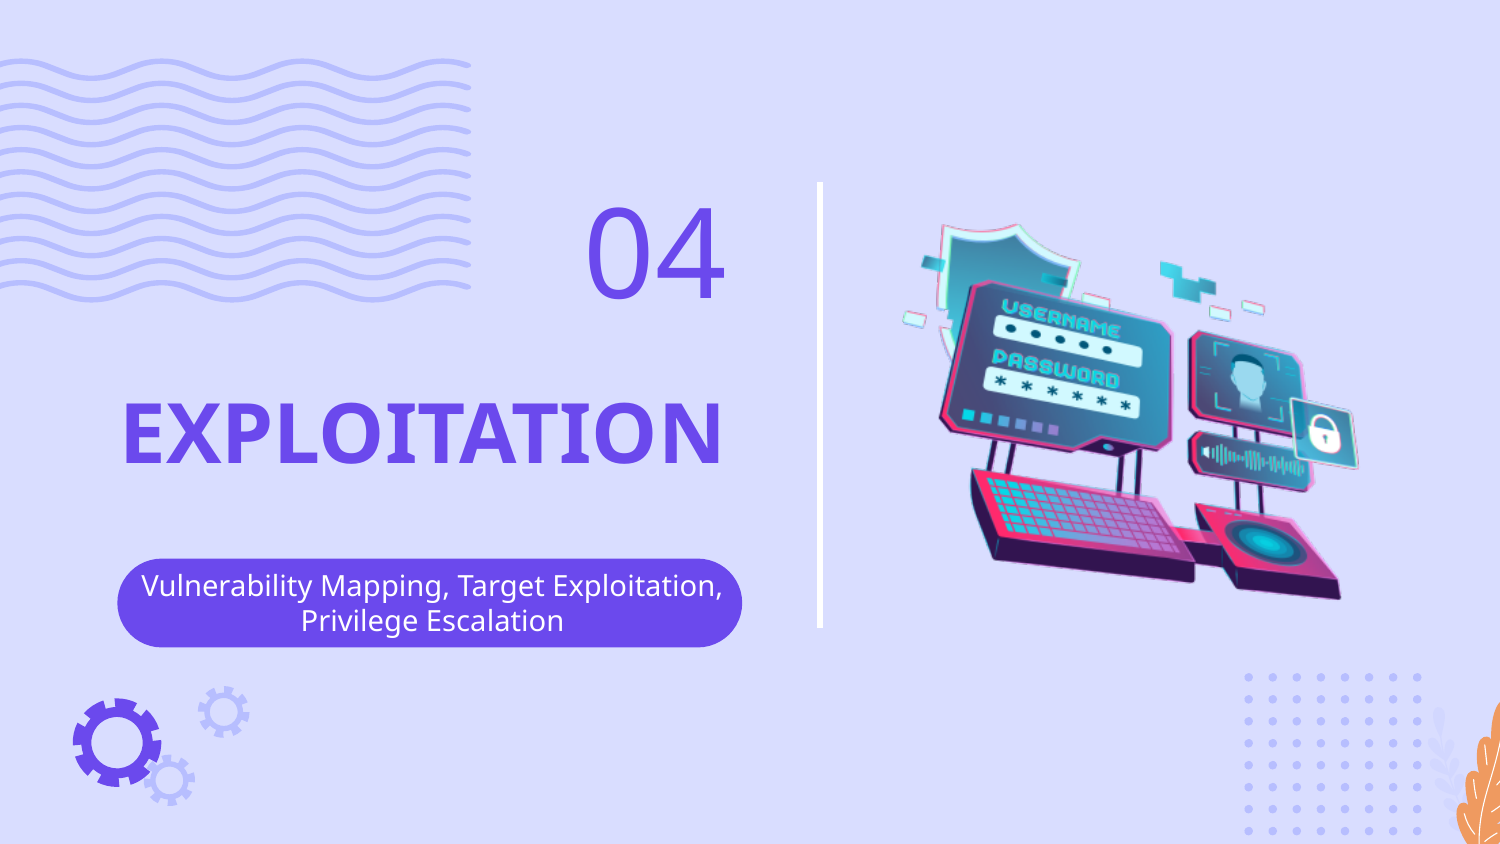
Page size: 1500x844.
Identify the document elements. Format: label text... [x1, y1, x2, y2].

picture [882, 162, 1382, 662]
title EXPLOITATION [63, 325, 742, 535]
subtitle Vulnerability Mapping, Target Exploitation, Privilege Escalation [123, 552, 742, 601]
text_box [118, 583, 742, 647]
title 04 [520, 180, 742, 319]
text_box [72, 685, 250, 807]
